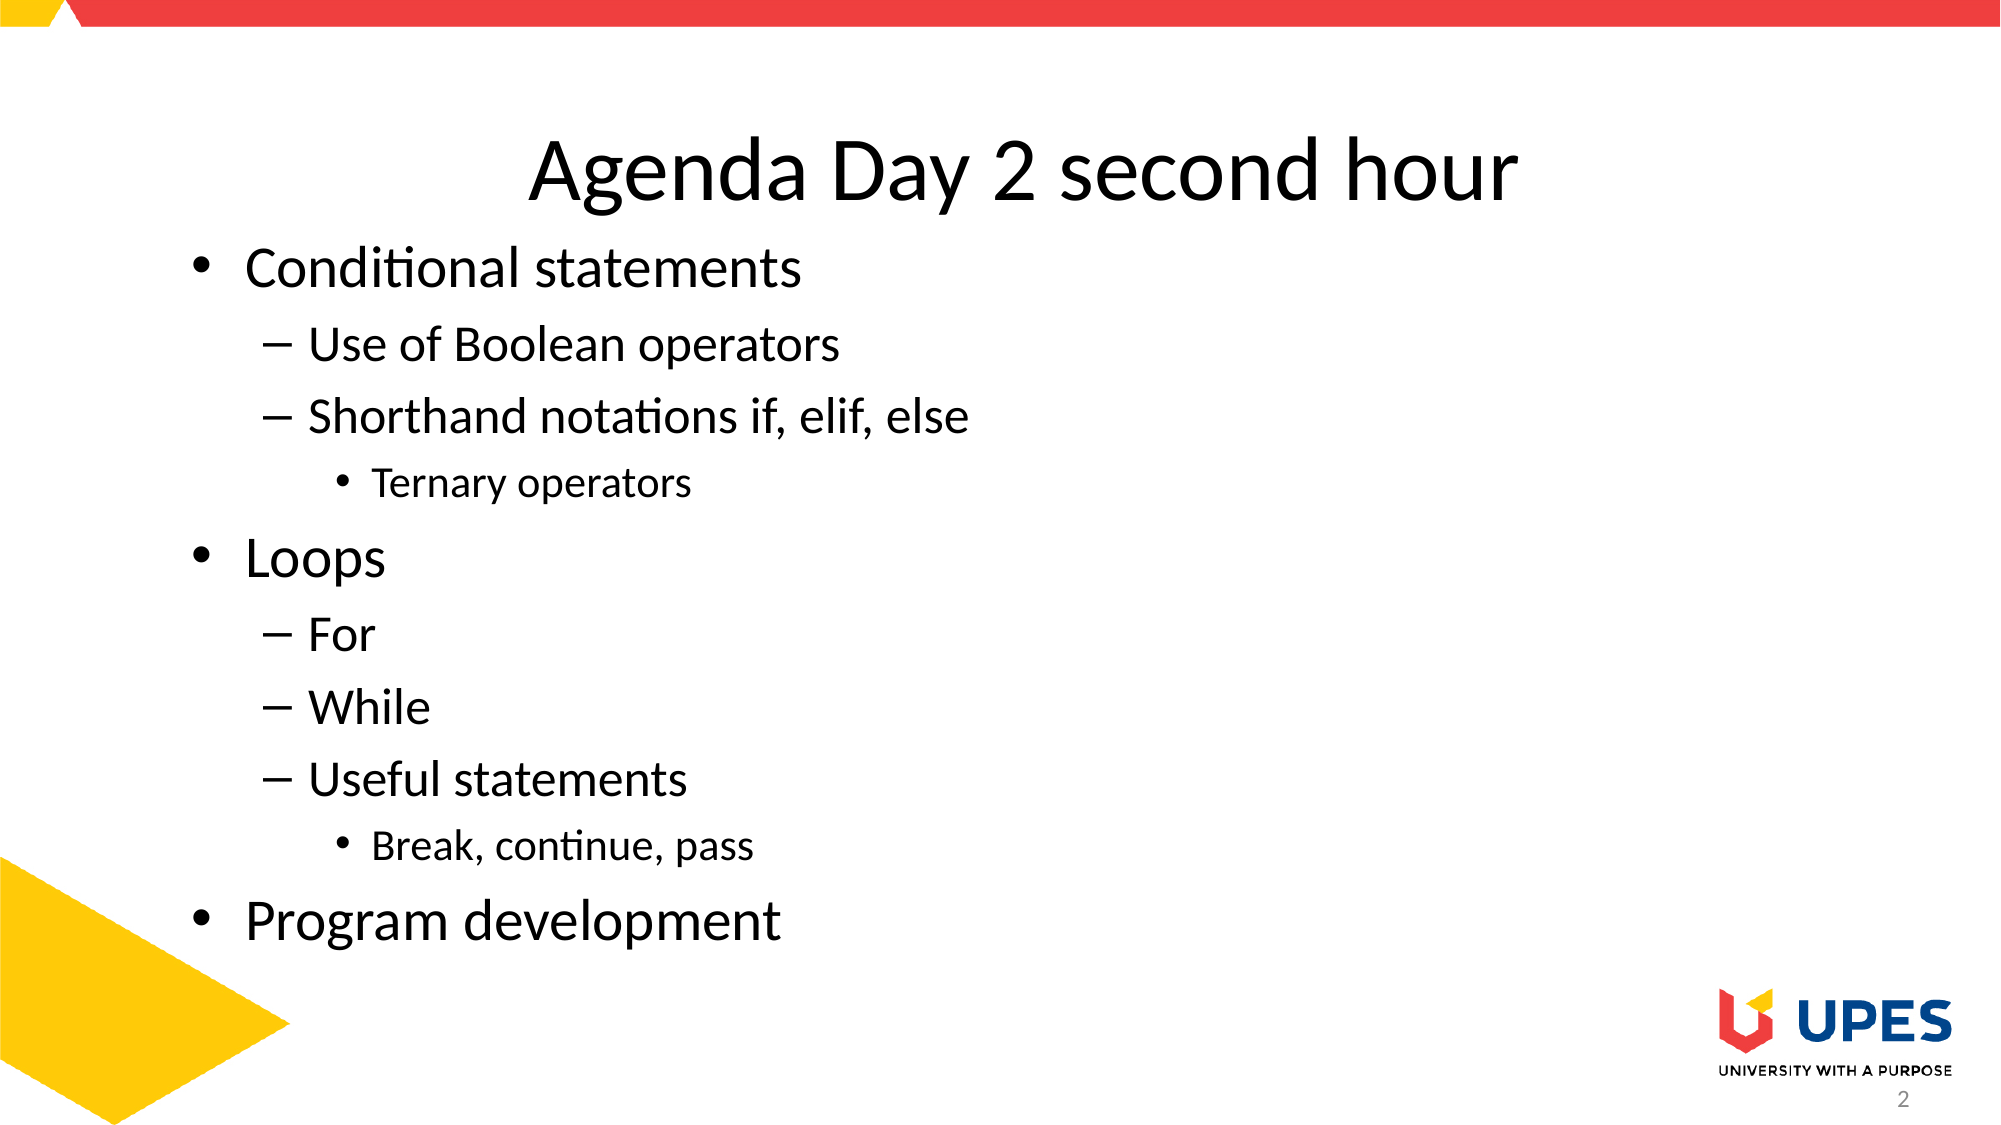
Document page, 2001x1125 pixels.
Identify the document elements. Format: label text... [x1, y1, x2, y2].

title Agenda Day 2 second hour [125, 70, 1925, 258]
list Conditional statements Use of Boolean operators Shorthand notations if, elif, else Ternary operators Loops For While Useful statements Break, continue, pass Program development [175, 220, 1792, 963]
picture [0, 0, 2001, 1125]
